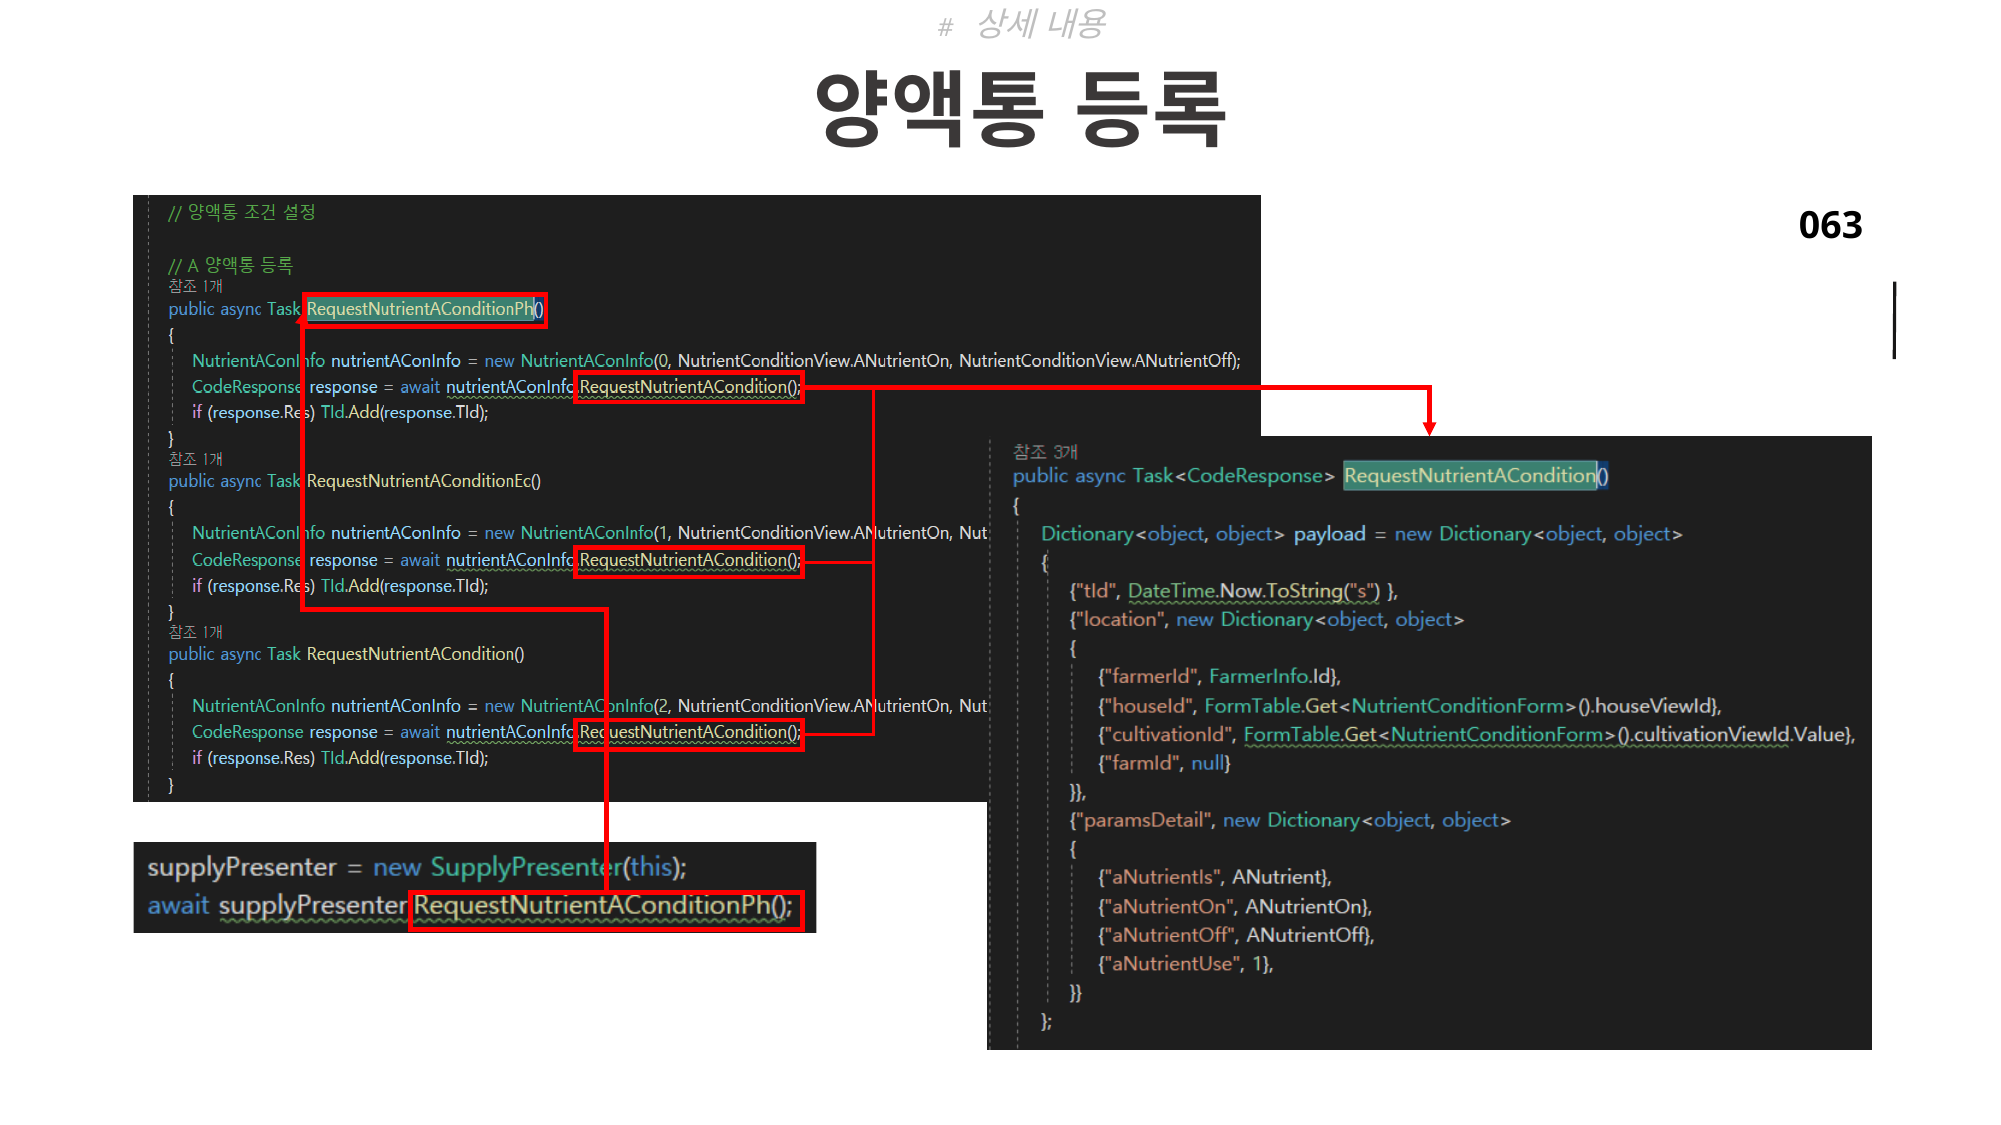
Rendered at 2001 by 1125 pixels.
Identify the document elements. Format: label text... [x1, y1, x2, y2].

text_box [802, 387, 874, 562]
text_box 양액통 등록 [370, 61, 1672, 196]
picture [133, 842, 817, 933]
text_box # 상세 내용 [696, 0, 1346, 62]
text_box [802, 562, 874, 735]
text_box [874, 387, 1430, 437]
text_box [164, 450, 747, 753]
picture [133, 195, 1872, 1050]
